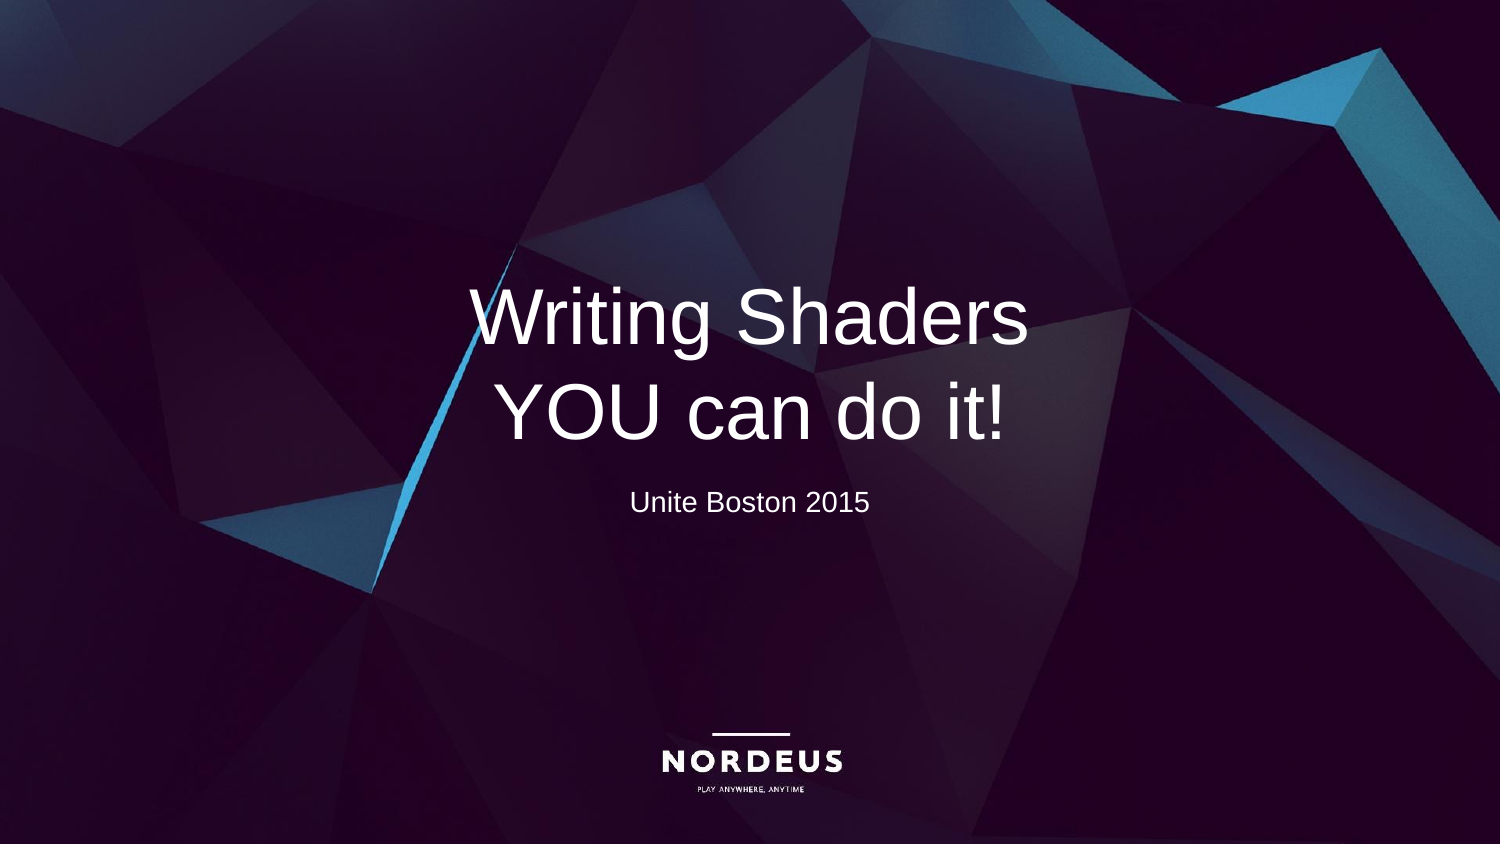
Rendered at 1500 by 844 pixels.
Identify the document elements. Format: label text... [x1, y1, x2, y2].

picture [0, 0, 1500, 844]
text_box Unite Boston 2015 [562, 467, 938, 533]
text_box Writing Shaders YOU can do it! [176, 250, 1324, 471]
